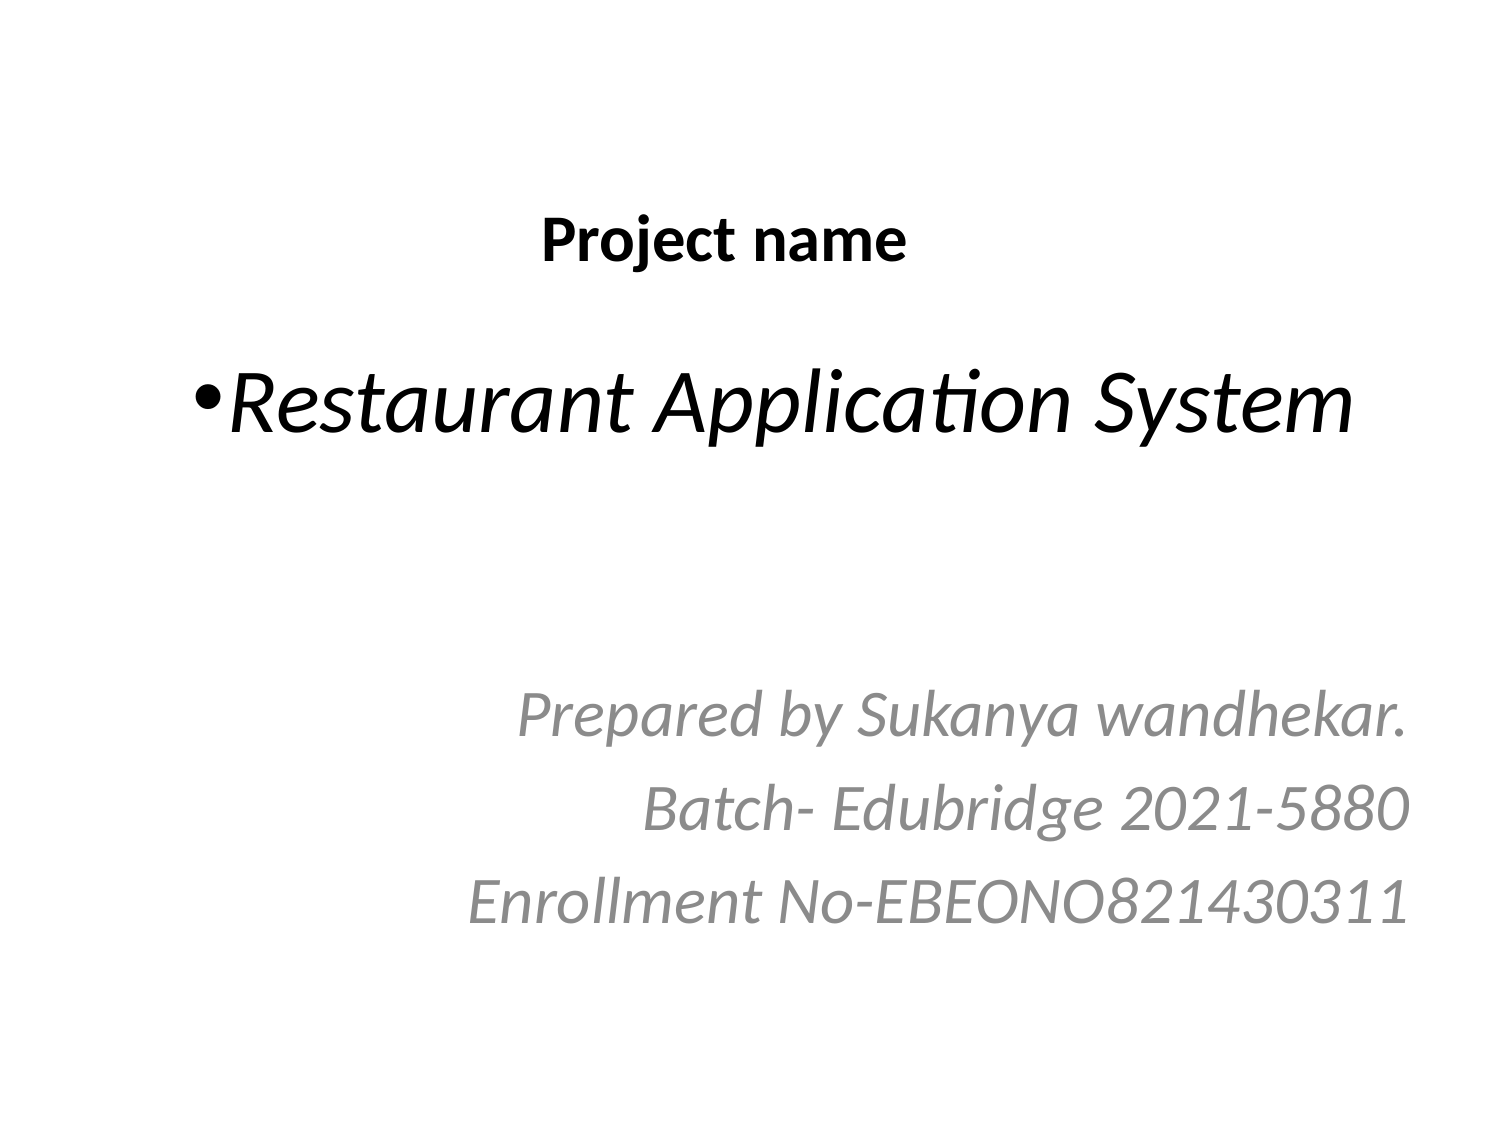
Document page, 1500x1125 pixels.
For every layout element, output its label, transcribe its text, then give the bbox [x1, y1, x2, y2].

subtitle Project name [200, 187, 1250, 475]
title Restaurant Application System [137, 275, 1413, 517]
text_box Prepared by Sukanya wandhekar. Batch- Edubridge 2021-5880 Enrollment No-EBEONO821430311 [74, 662, 1425, 1005]
